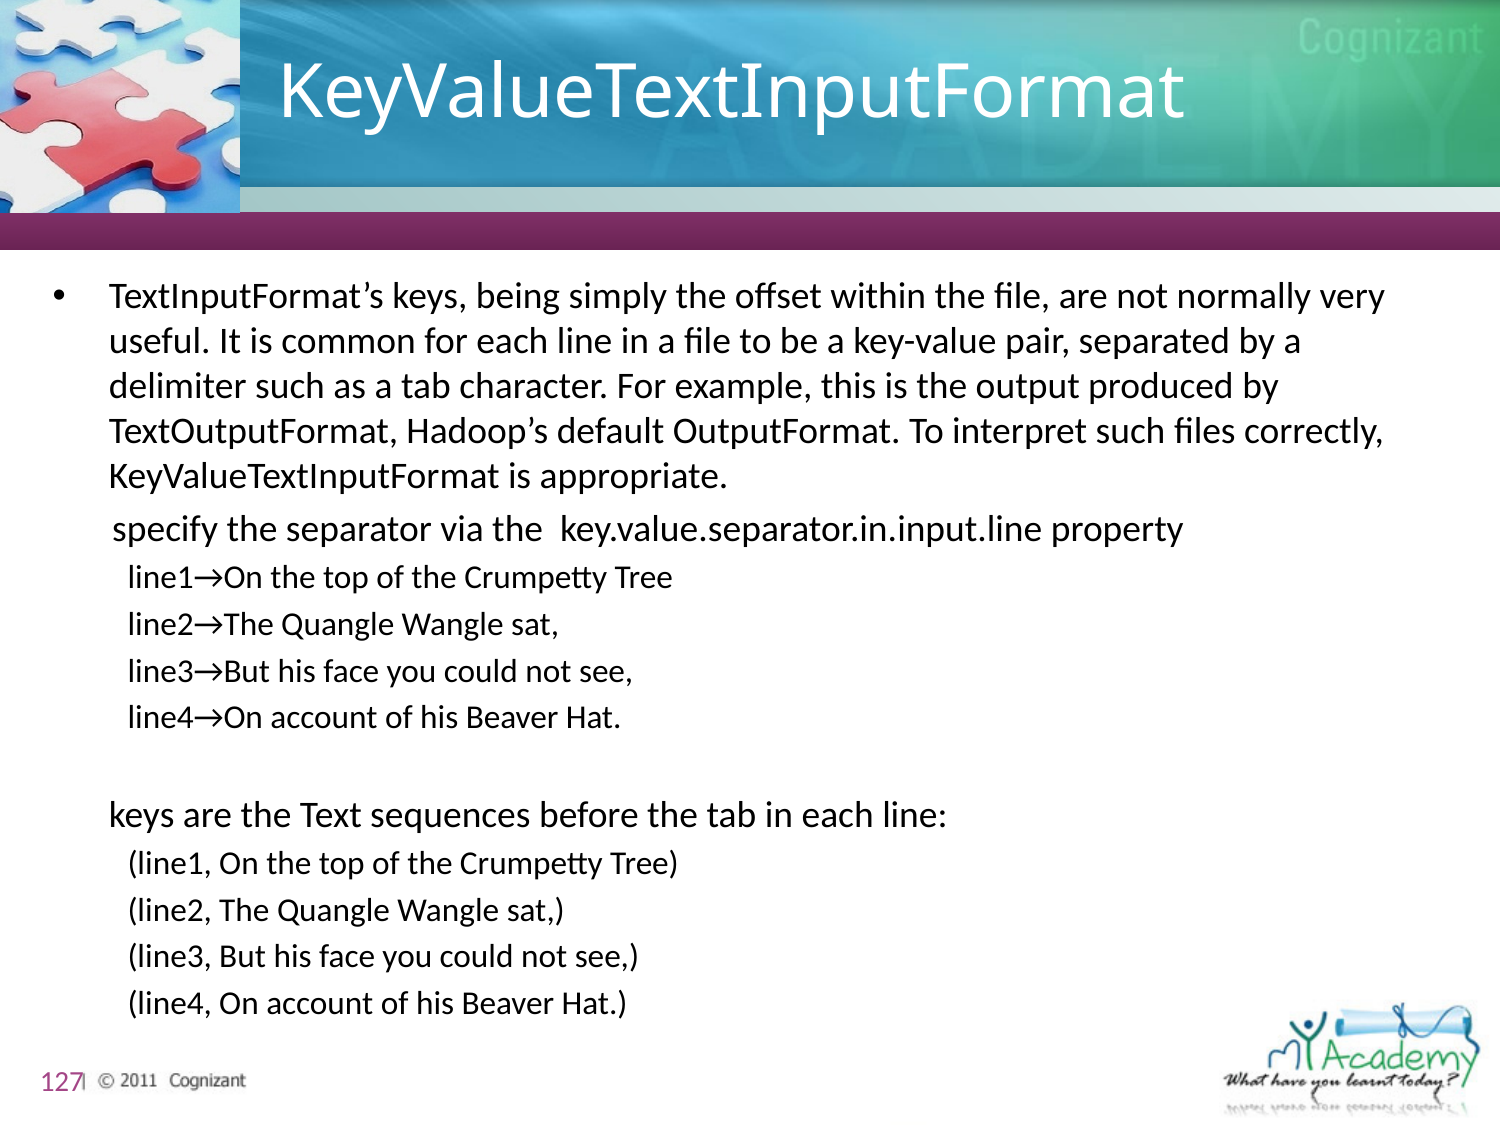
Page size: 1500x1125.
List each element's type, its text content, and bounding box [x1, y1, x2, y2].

picture [0, 250, 1500, 1125]
title KeyValueTextInputFormat [262, 0, 1500, 175]
list TextInputFormat’s keys, being simply the offset within the file, are not normally very useful. It is common for each line in a file to be a key-value pair, separated by a delimiter such as a tab character. For example, this is the output produced by TextOutputFormat, Hadoop’s default OutputFormat. To interpret such files correctly, KeyValueTextInputFormat is appropriate. specify the separator via the key.value.separator.in.input.line property line1→On the top of the Crumpetty Tree line2→The Quangle Wangle sat, line3→But his face you could not see, line4→On account of his Beaver Hat. keys are the Text sequences before the tab in each line: (line1, On the top of the Crumpetty Tree) (line2, The Quangle Wangle sat,) (line3, But his face you could not see,) (line4, On account of his Beaver Hat.) [37, 263, 1463, 1076]
slide_number 127 [24, 1054, 100, 1100]
picture [0, 0, 1500, 213]
